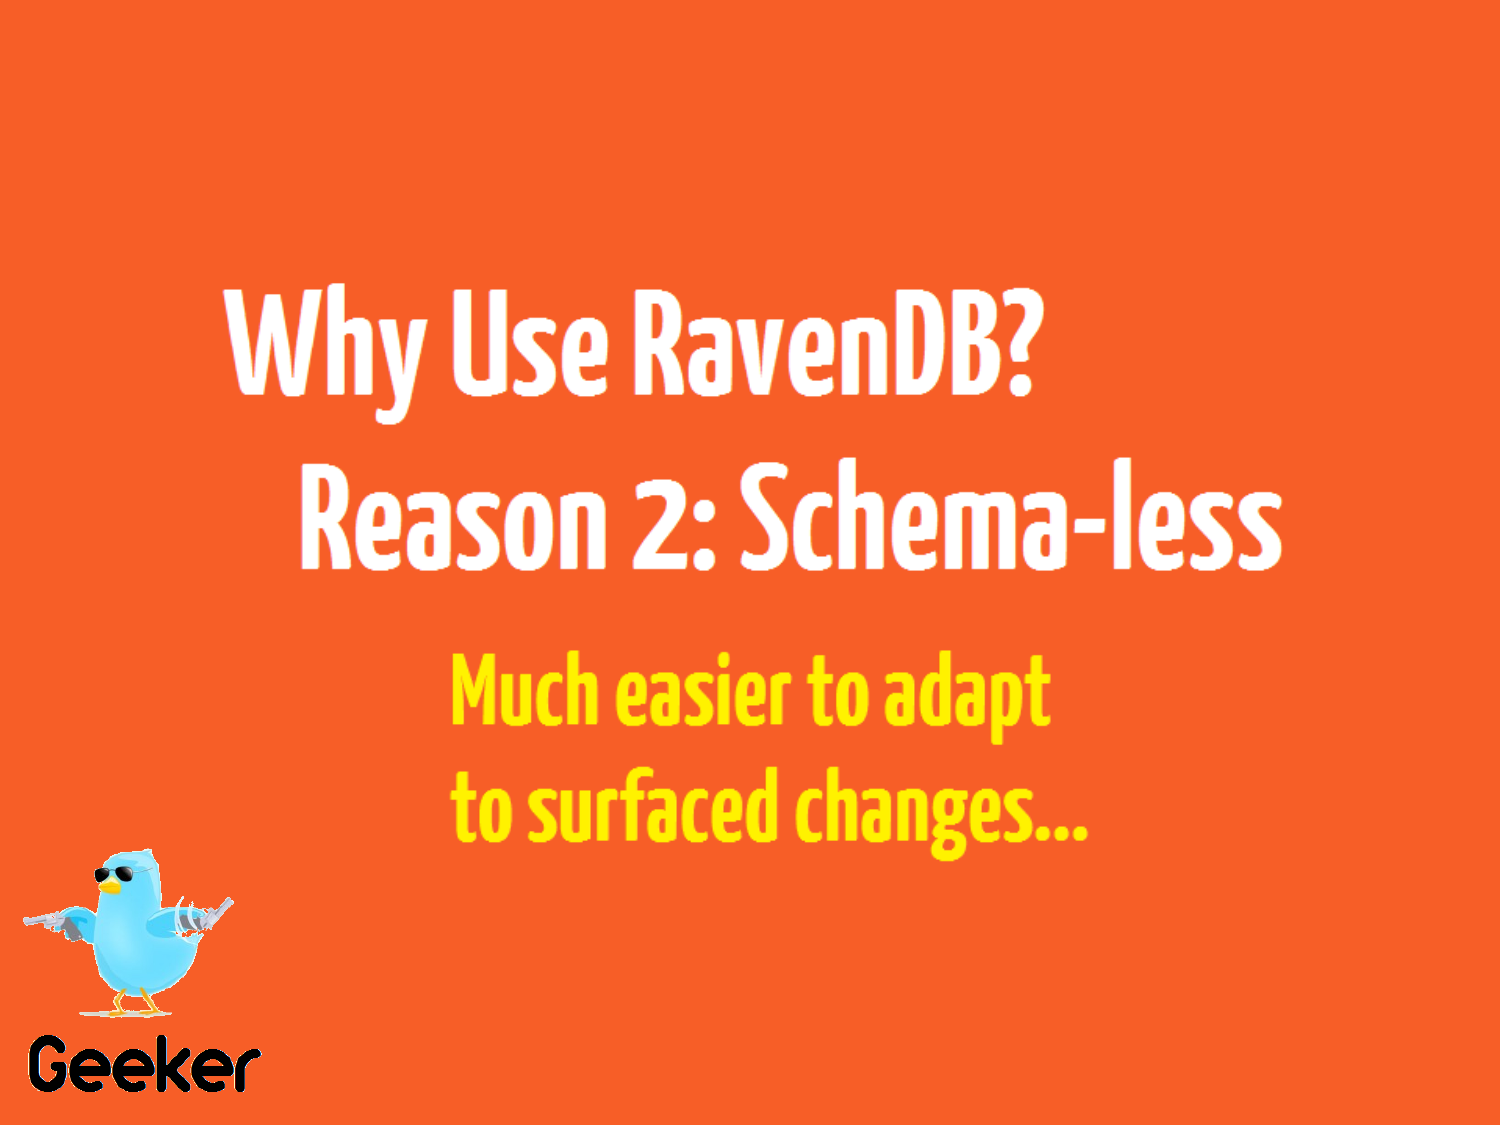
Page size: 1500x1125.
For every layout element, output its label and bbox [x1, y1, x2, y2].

picture [424, 624, 1104, 885]
picture [0, 837, 276, 1099]
picture [187, 249, 1369, 618]
